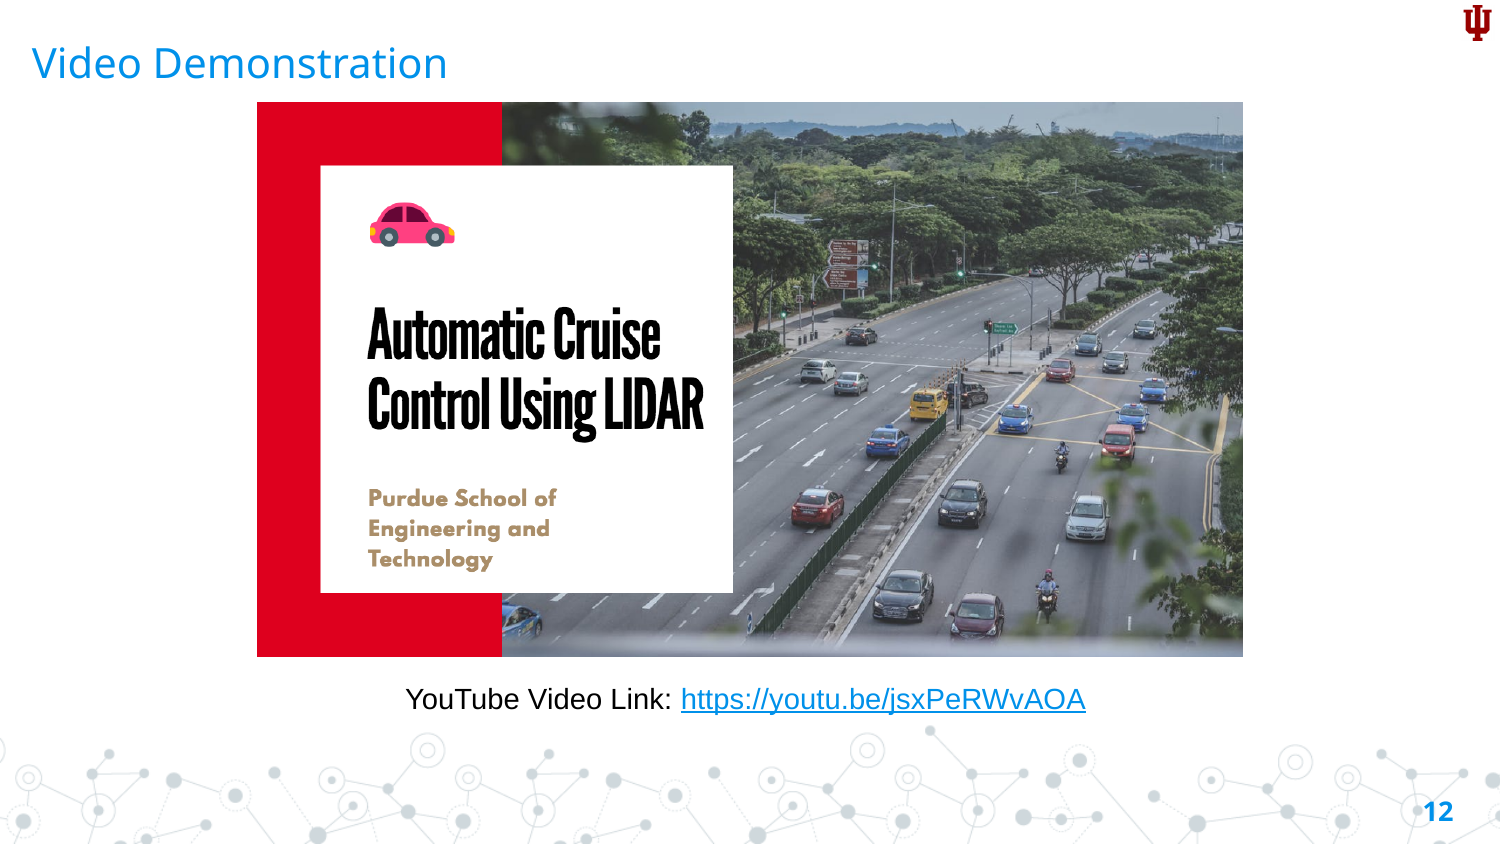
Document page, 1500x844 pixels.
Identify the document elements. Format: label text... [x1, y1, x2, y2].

picture [0, 0, 1500, 844]
slide_number 12 [1378, 779, 1469, 844]
title Video Demonstration [16, 0, 1259, 103]
text_box YouTube Video Link: https://youtu.be/jsxPeRWvAOA [390, 672, 1110, 723]
